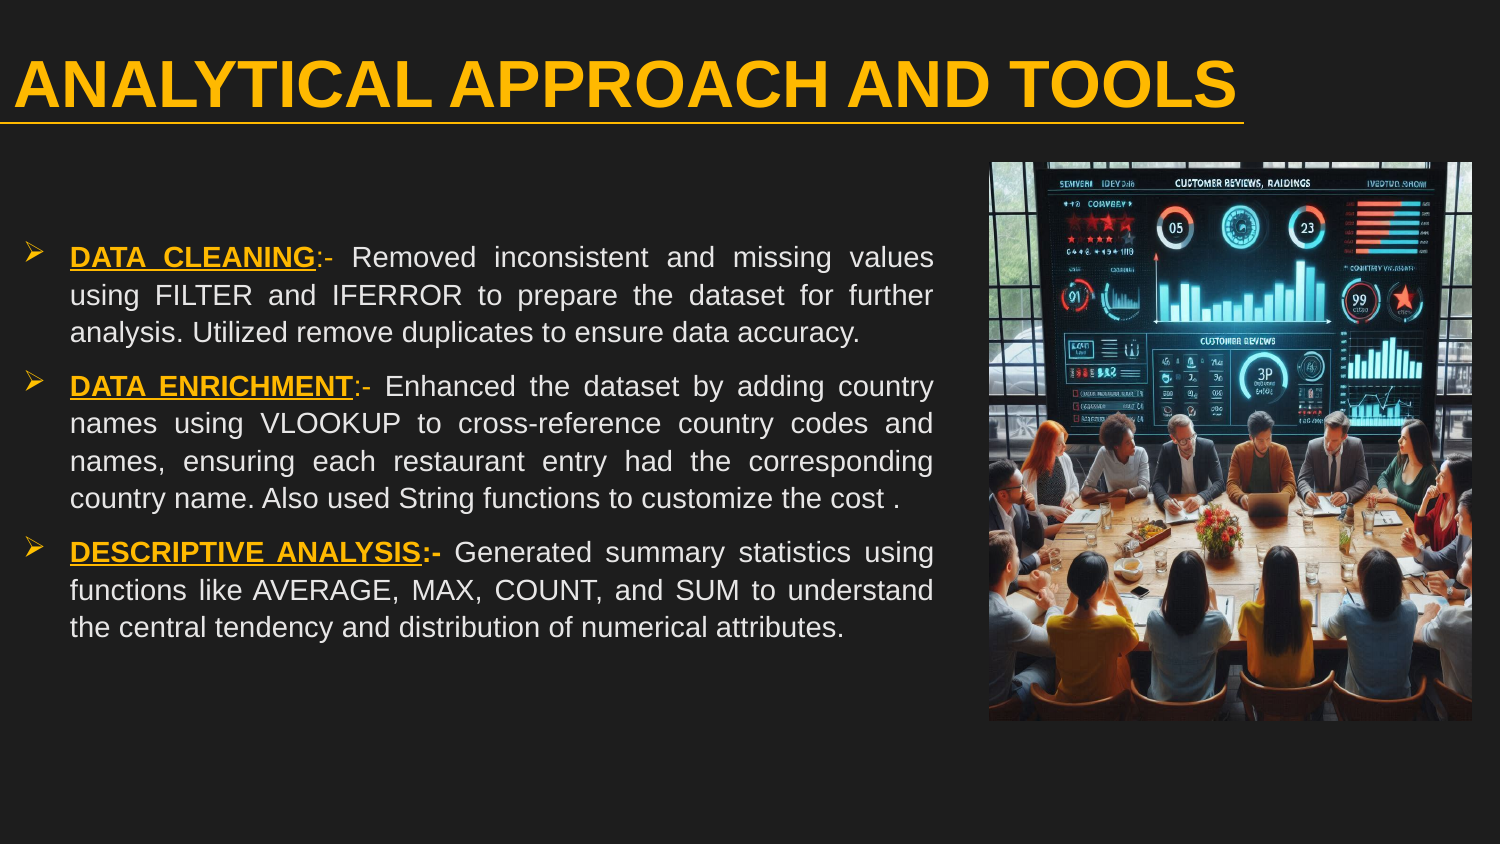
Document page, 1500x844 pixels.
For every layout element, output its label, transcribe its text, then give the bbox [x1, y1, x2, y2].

title ANALYTICAL APPROACH AND TOOLS [0, 25, 1267, 124]
text_box DATA CLEANING:- Removed inconsistent and missing values using FILTER and IFERROR to prepare the dataset for further analysis. Utilized remove duplicates to ensure data accuracy. DATA ENRICHMENT:- Enhanced the dataset by adding country names using VLOOKUP to cross-reference country codes and names, ensuring each restaurant entry had the corresponding country name. Also used String functions to customize the cost . DESCRIPTIVE ANALYSIS:- Generated summary statistics using functions like AVERAGE, MAX, COUNT, and SUM to understand the central tendency and distribution of numerical attributes. [8, 228, 950, 651]
picture [989, 162, 1472, 721]
